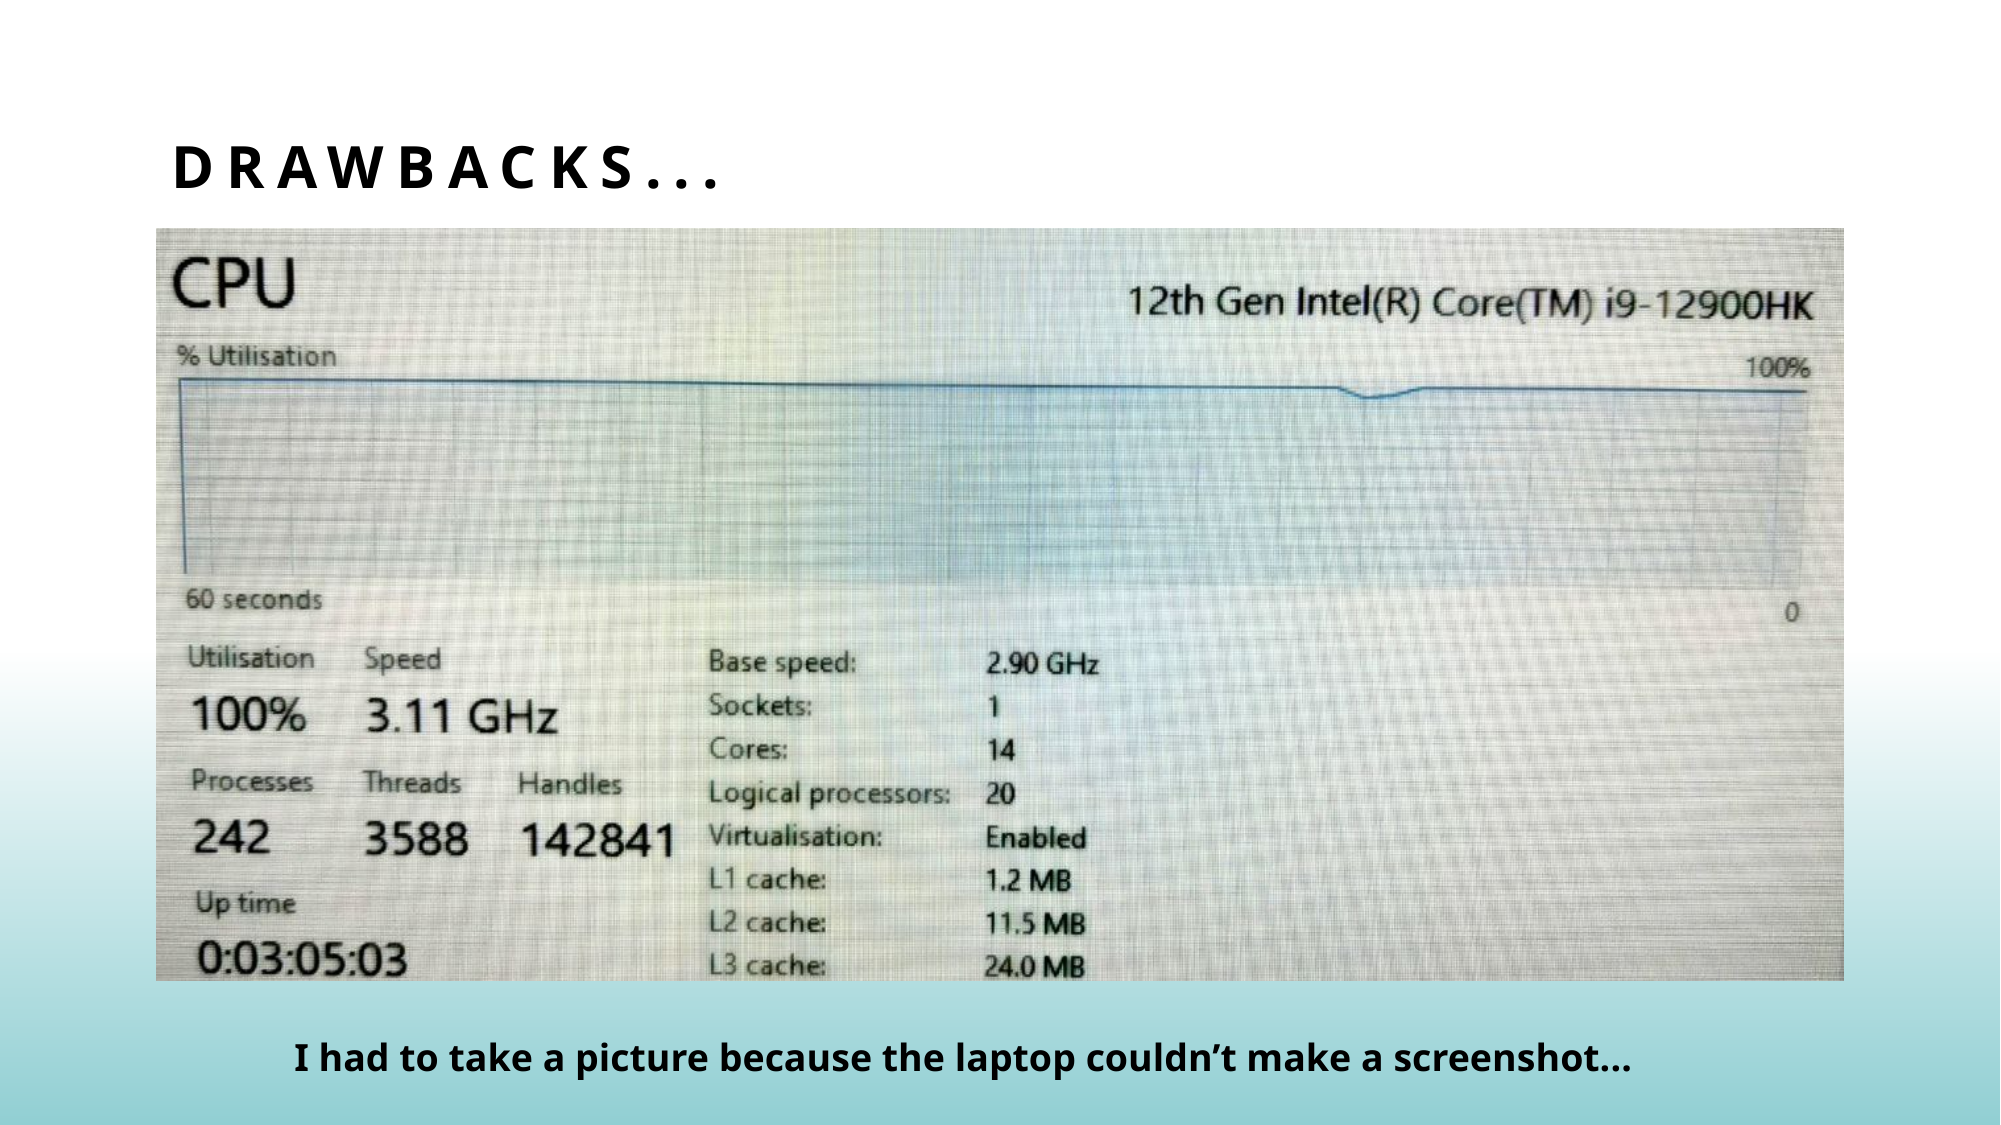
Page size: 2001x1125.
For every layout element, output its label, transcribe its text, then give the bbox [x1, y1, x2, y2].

title Drawbacks... [156, 19, 1844, 208]
text_box I had to take a picture because the laptop couldn’t make a screenshot... [279, 1026, 1659, 1087]
picture [156, 228, 1844, 981]
